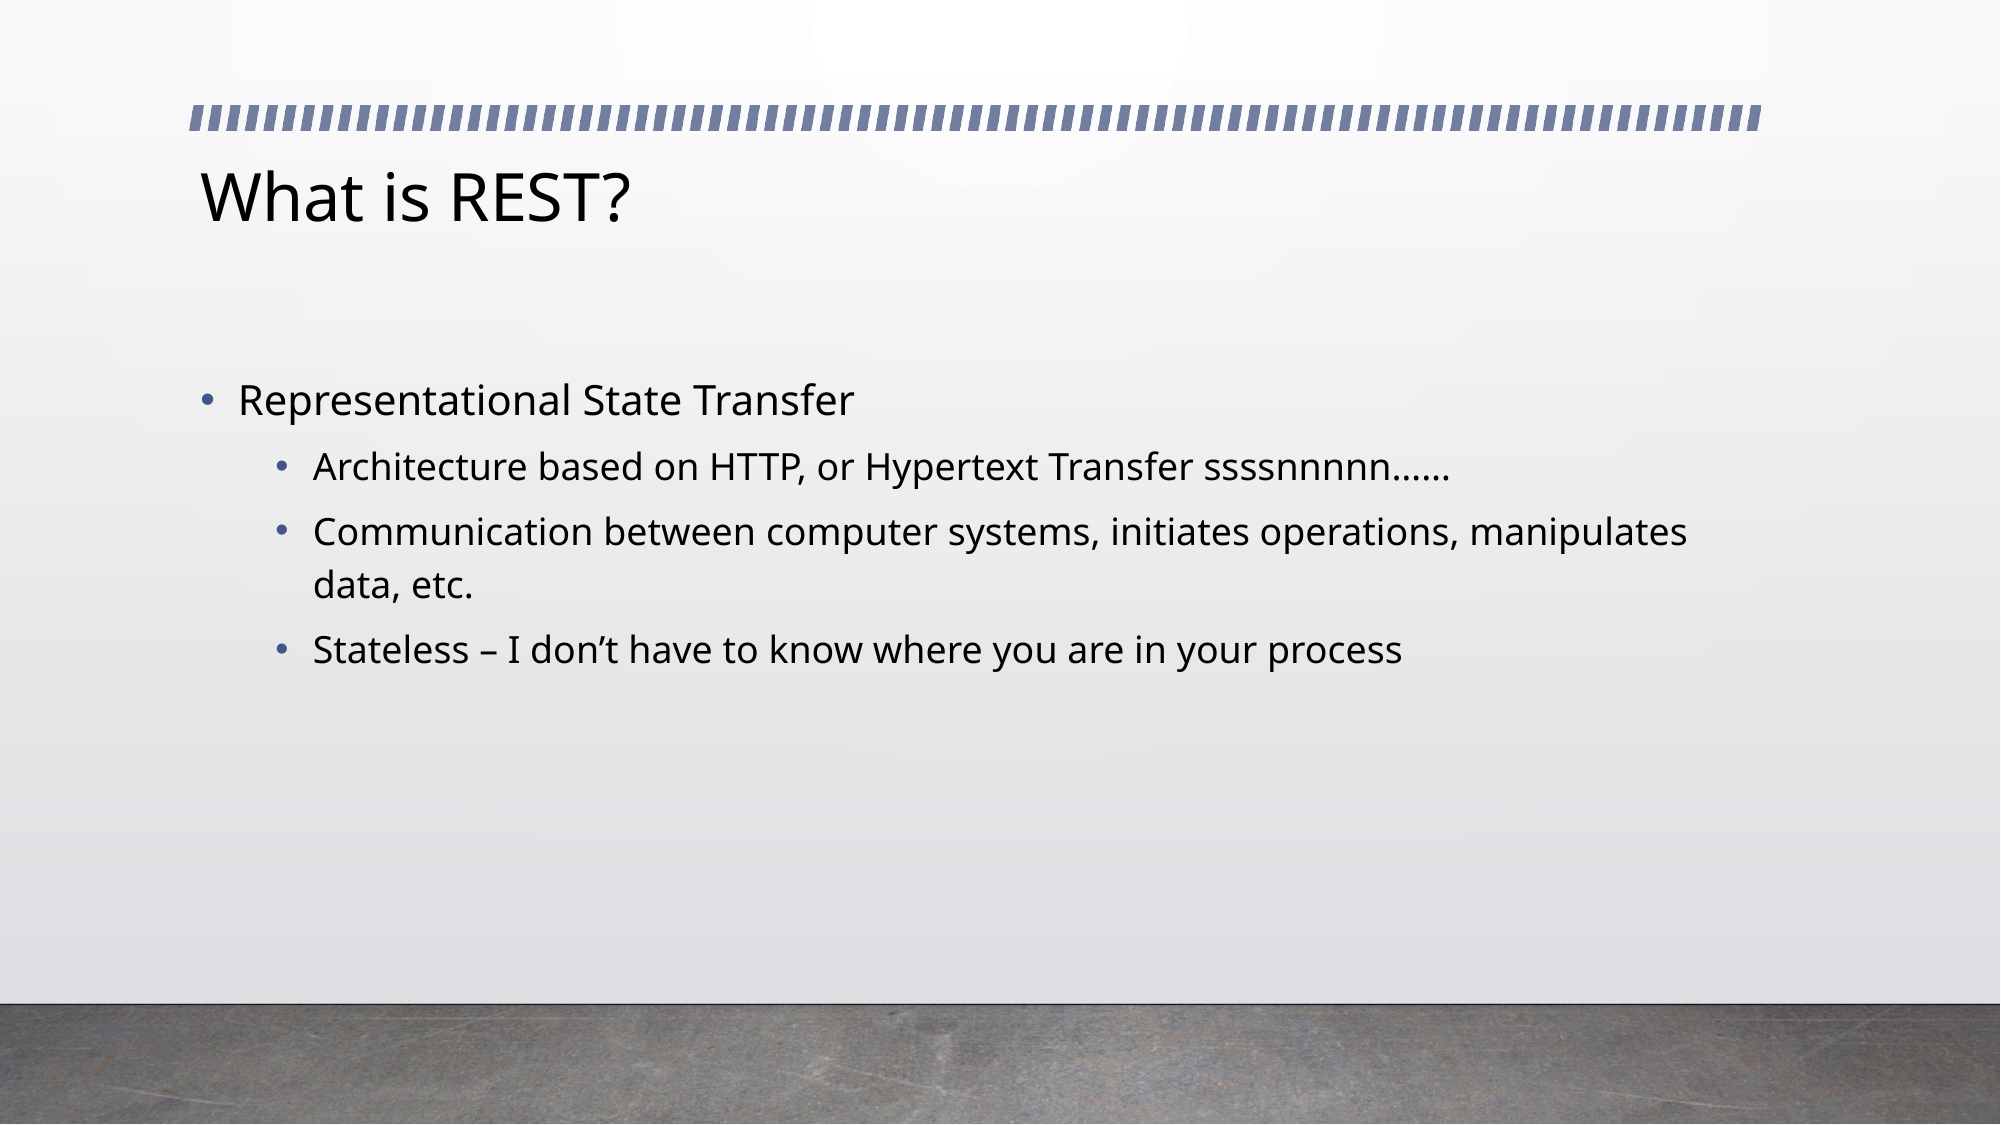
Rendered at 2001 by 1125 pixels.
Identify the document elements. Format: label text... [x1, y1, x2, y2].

picture [0, 1004, 2000, 1124]
list Representational State Transfer Architecture based on HTTP, or Hypertext Transfer ssssnnnnn…… Communication between computer systems, initiates operations, manipulates data, etc. Stateless – I don’t have to know where you are in your process [185, 356, 1761, 897]
title What is REST? [185, 156, 1761, 329]
